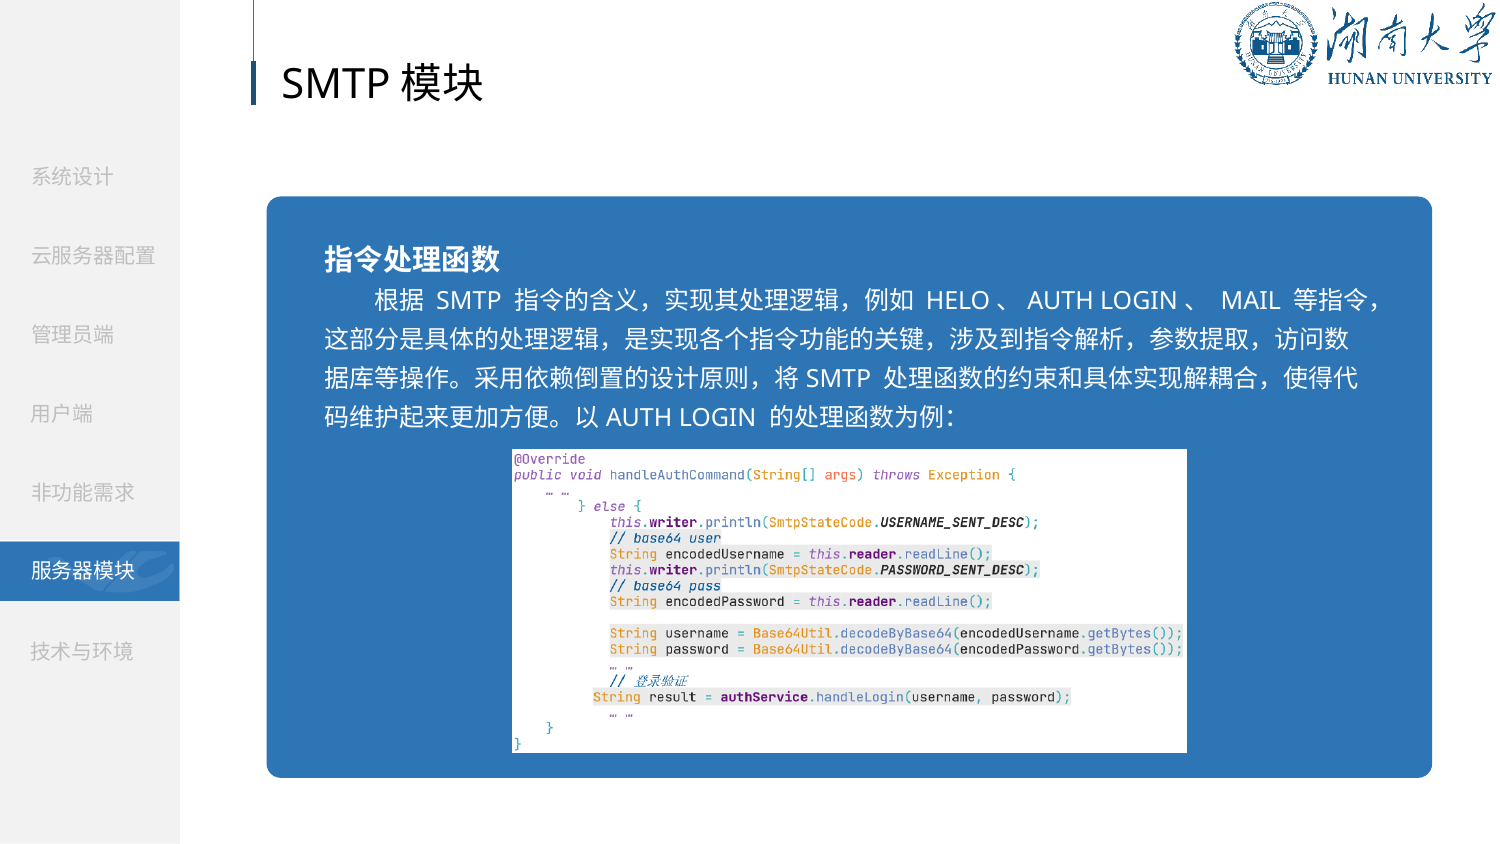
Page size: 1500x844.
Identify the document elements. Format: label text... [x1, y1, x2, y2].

text_box 用户端 [16, 392, 109, 433]
text_box 指令处理函数 根据 SMTP 指令的含义，实现其处理逻辑，例如 HELO、AUTH LOGIN、 MAIL 等指令，这部分是具体的处理逻辑，是实现各个指令功能的关键，涉及到指令解析，参数提取，访问数据库等操作。采用依赖倒置的设计原则，将SMTP 处理函数的约束和具体实现解耦合，使得代码维护起来更加方便。以AUTH LOGIN 的处理函数为例： [310, 222, 1389, 478]
text_box 非功能需求 [16, 471, 150, 512]
text_box SMTP模块 [266, 49, 821, 115]
text_box [265, 195, 1434, 779]
text_box 系统设计 [16, 156, 129, 196]
picture [1231, 0, 1500, 88]
text_box 管理员端 [16, 313, 129, 354]
text_box 云服务器配置 [16, 234, 171, 275]
picture [512, 449, 1187, 753]
text_box [0, 0, 181, 844]
picture [0, 540, 180, 601]
text_box 技术与环境 [15, 631, 151, 671]
